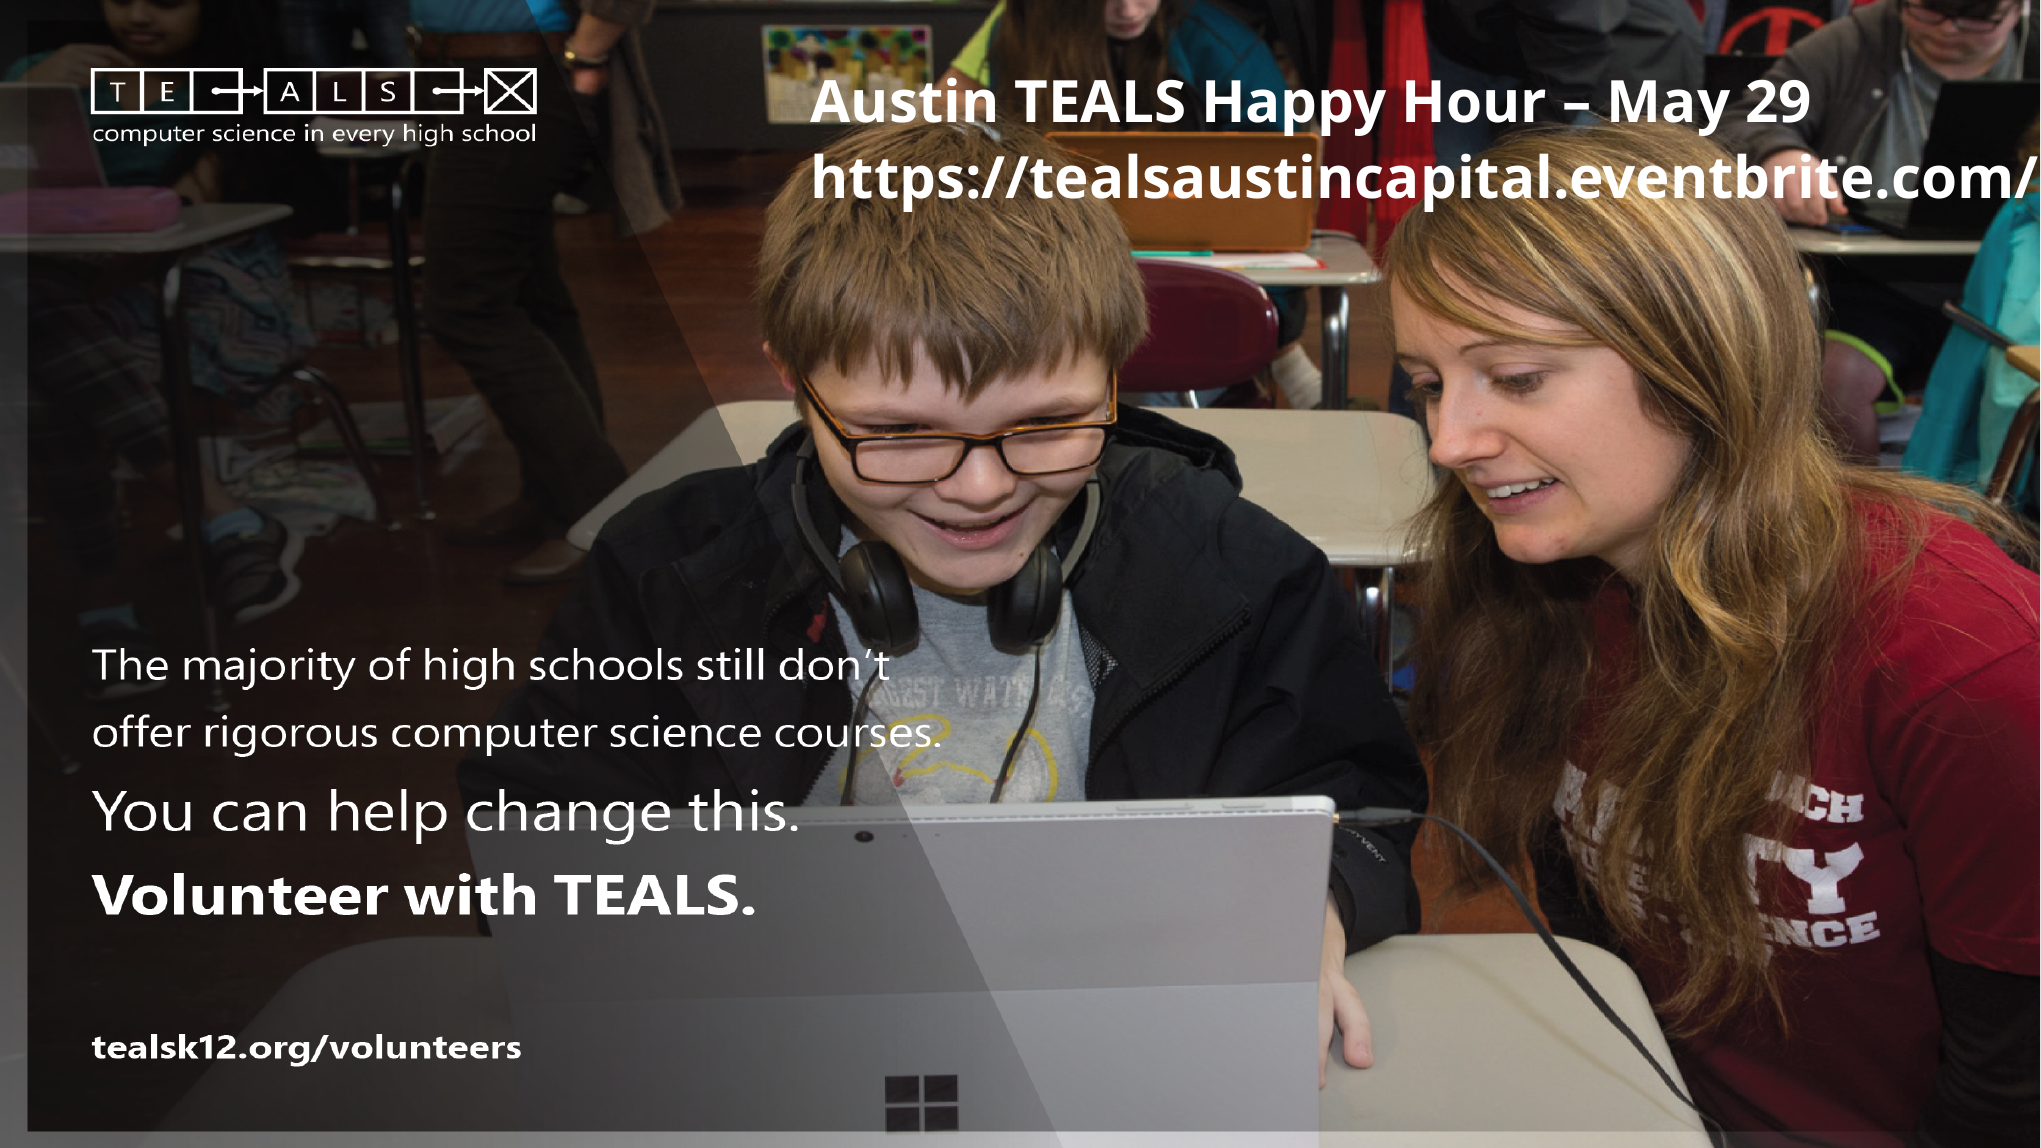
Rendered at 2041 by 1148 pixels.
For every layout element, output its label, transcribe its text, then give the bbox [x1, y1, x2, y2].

picture [0, 0, 2041, 1148]
text_box Austin TEALS Happy Hour – May 29 https://tealsaustincapital.eventbrite.com/ [780, 48, 2041, 235]
